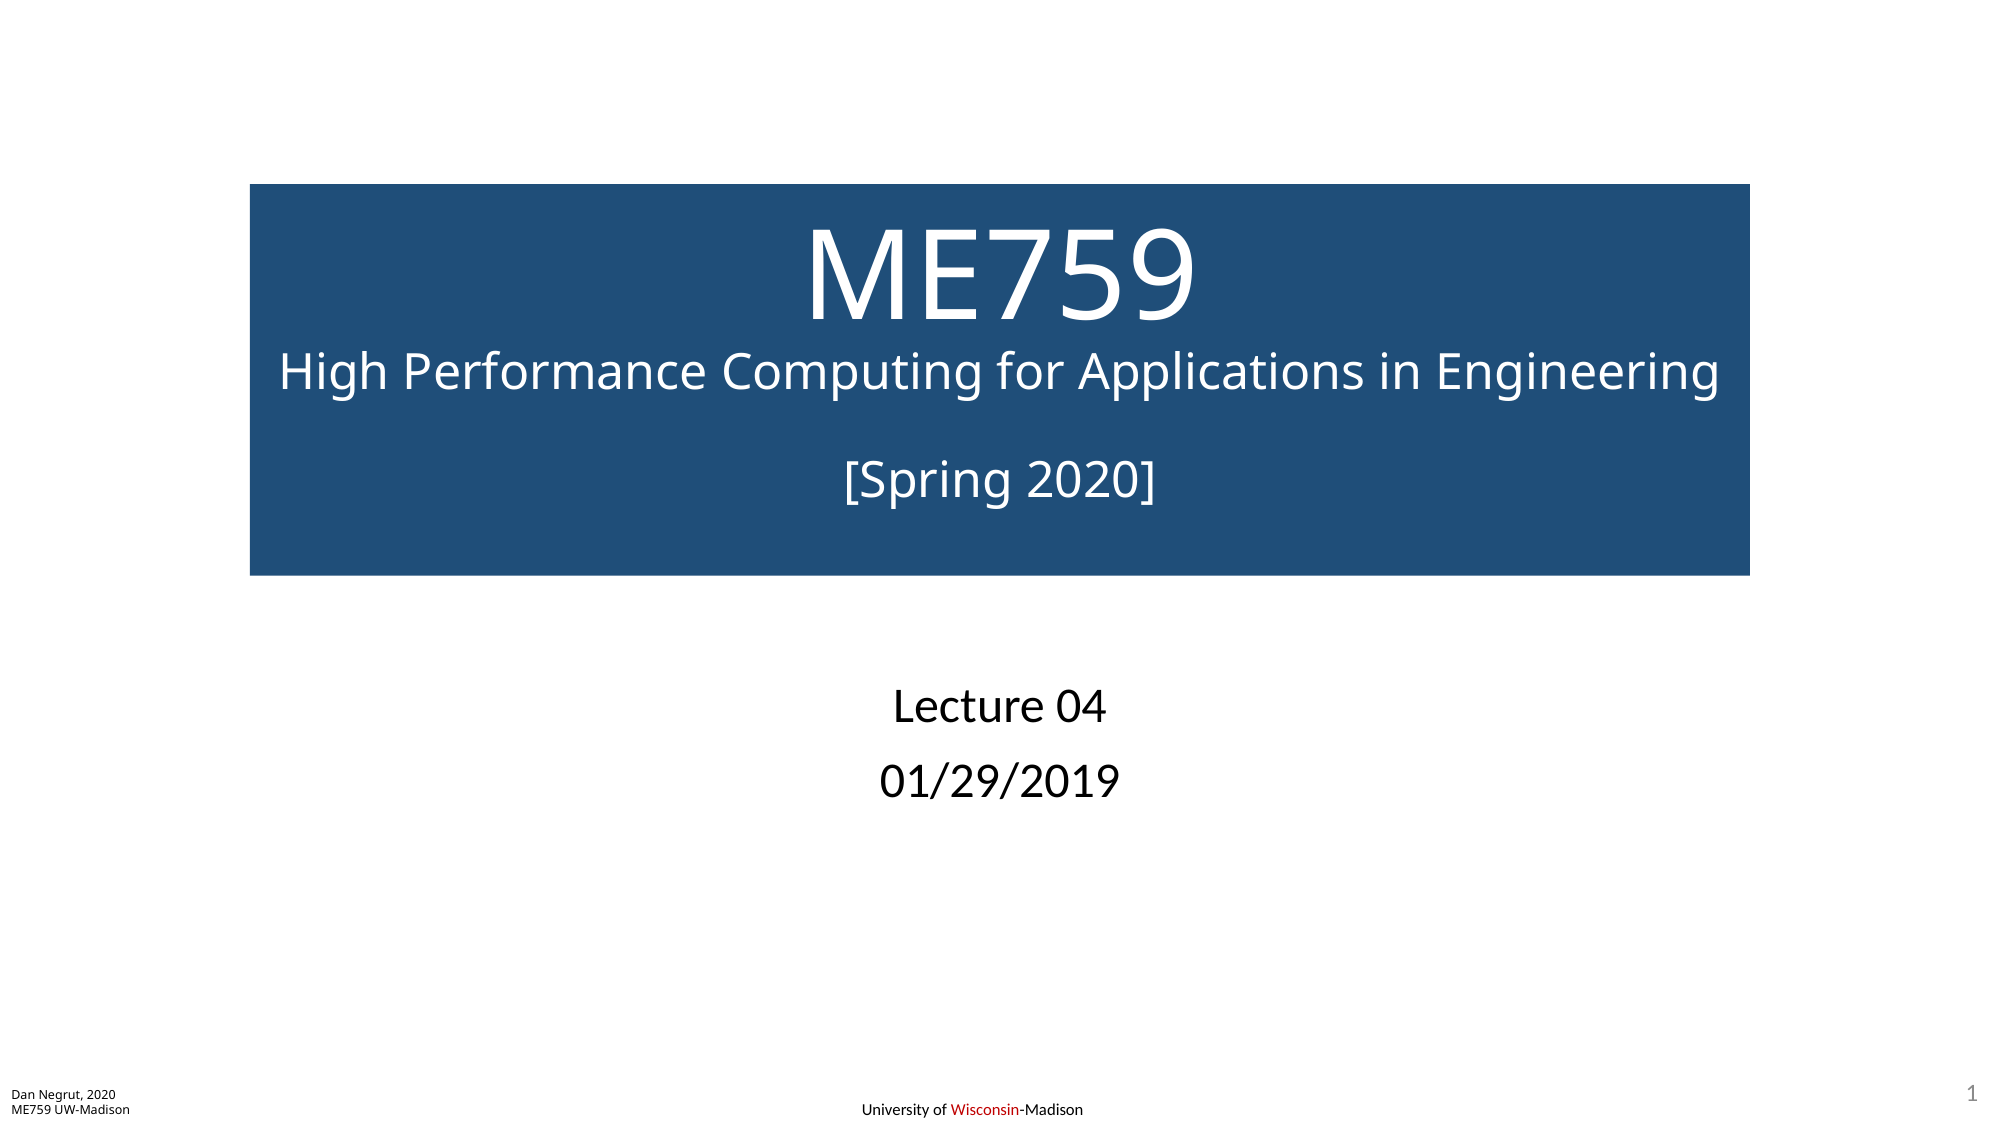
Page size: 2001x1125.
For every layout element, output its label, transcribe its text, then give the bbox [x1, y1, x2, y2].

text_box Dan Negrut, 2020 ME759 UW-Madison [0, 1079, 145, 1125]
slide_number 1 [1879, 1069, 1994, 1114]
title ME759 High Performance Computing for Applications in Engineering [Spring 2020] [249, 184, 1750, 576]
subtitle Lecture 04 01/29/2019 [249, 590, 1750, 863]
